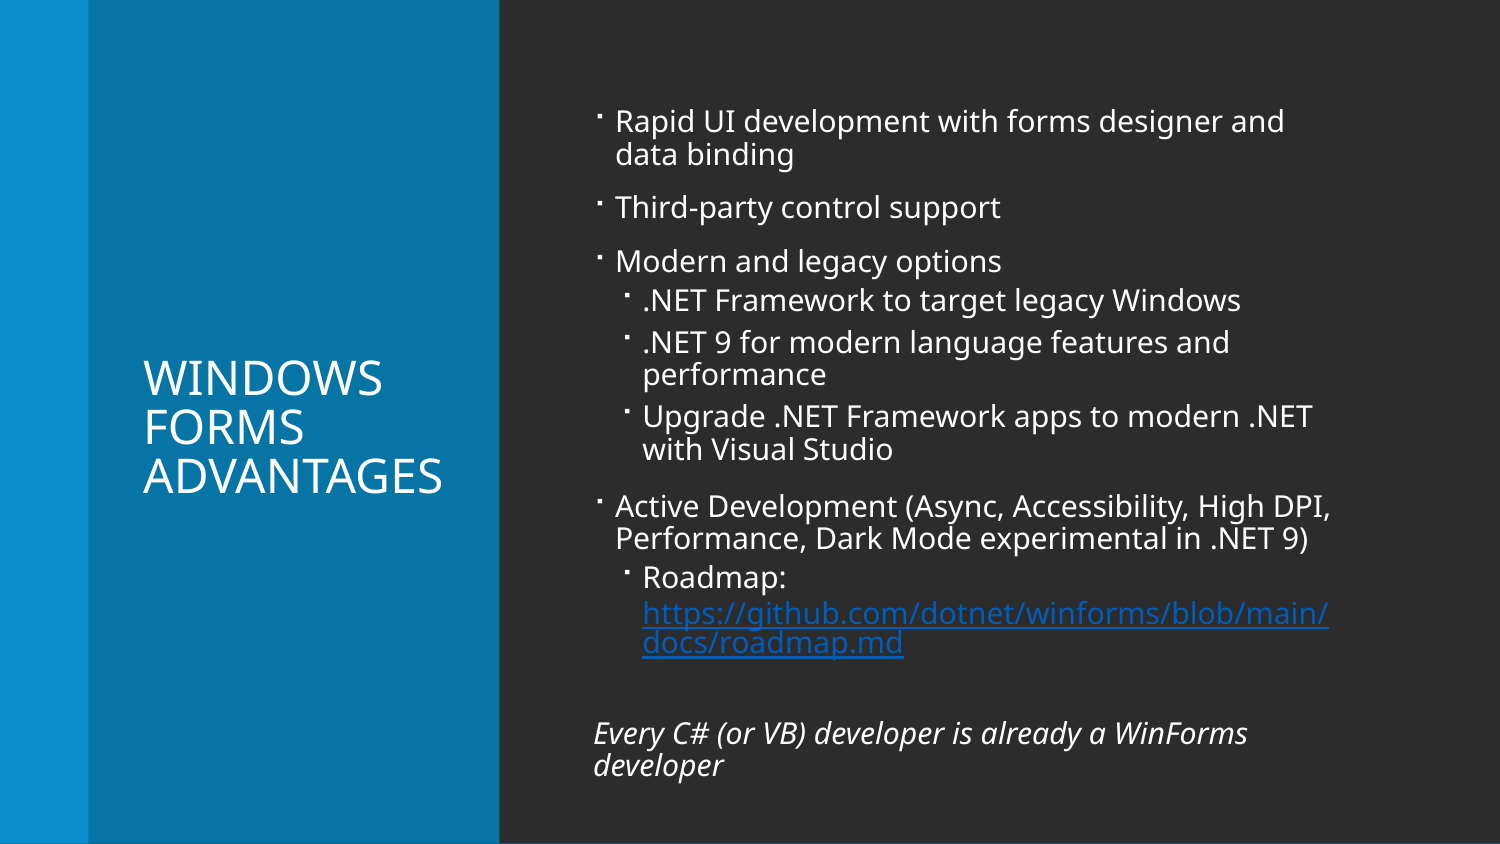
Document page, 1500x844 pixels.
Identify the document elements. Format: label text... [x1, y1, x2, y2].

list Rapid UI development with forms designer and data binding Third-party control support Modern and legacy options .NET Framework to target legacy Windows .NET 9 for modern language features and performance Upgrade .NET Framework apps to modern .NET with Visual Studio Active Development (Async, Accessibility, High DPI, Performance, Dark Mode experimental in .NET 9) Roadmap: https://github.com/dotnet/winforms/blob/main/docs/roadmap.md Every C# (or VB) developer is already a WinForms developer [578, 95, 1352, 765]
text_box [89, 0, 500, 844]
text_box [0, 0, 89, 844]
text_box [500, 0, 1500, 844]
title Windows Forms Advantages [128, 95, 460, 765]
